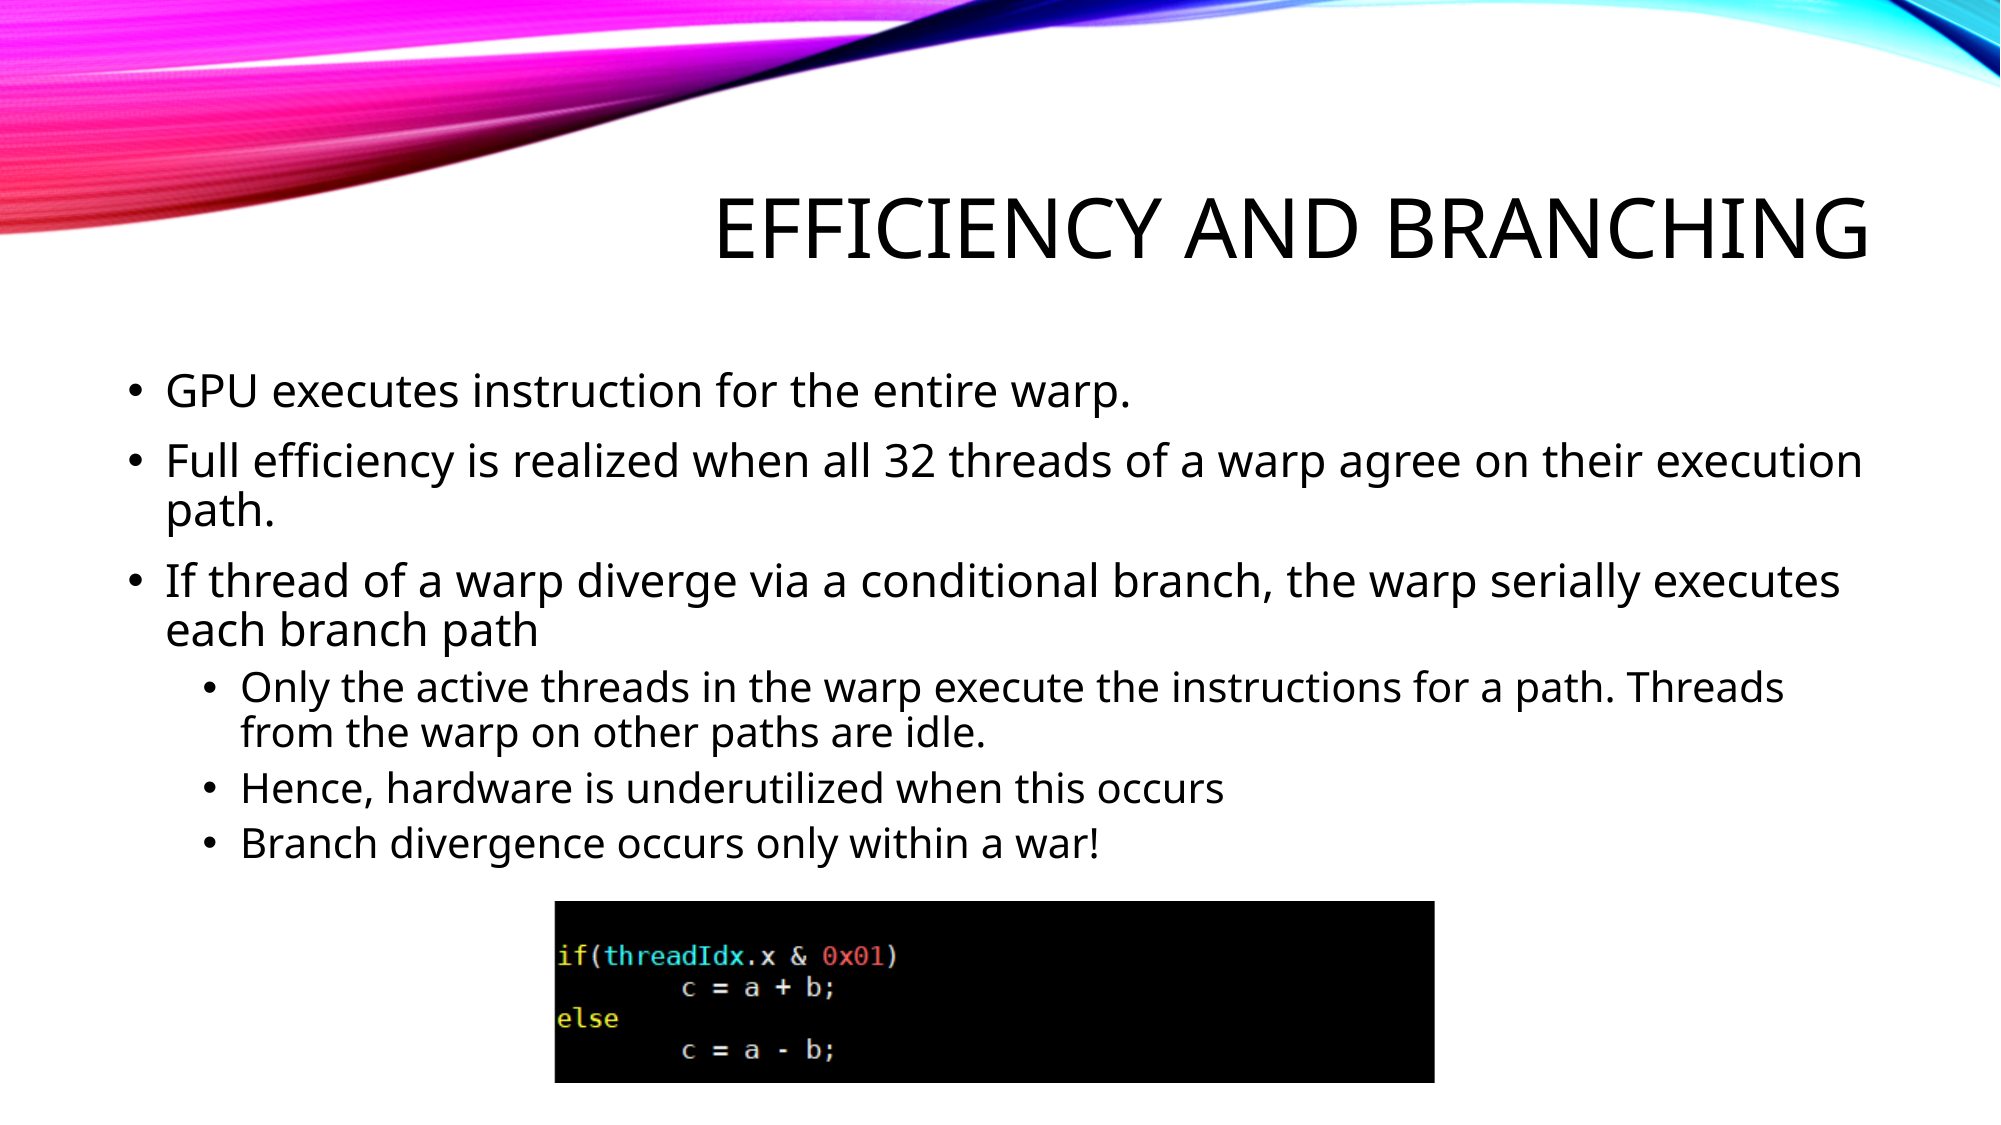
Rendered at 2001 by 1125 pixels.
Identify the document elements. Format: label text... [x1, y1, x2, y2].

picture [1890, 0, 2000, 75]
picture [551, 901, 1435, 1083]
title Efficiency and branching [474, 125, 1888, 338]
picture [1910, 0, 2000, 45]
picture [0, 0, 2000, 237]
list GPU executes instruction for the entire warp. Full efficiency is realized when all 32 threads of a warp agree on their execution path. If thread of a warp diverge via a conditional branch, the warp serially executes each branch path Only the active threads in the warp execute the instructions for a path. Threads from the warp on other paths are idle. Hence, hardware is underutilized when this occurs Branch divergence occurs only within a war! [112, 360, 1888, 1021]
